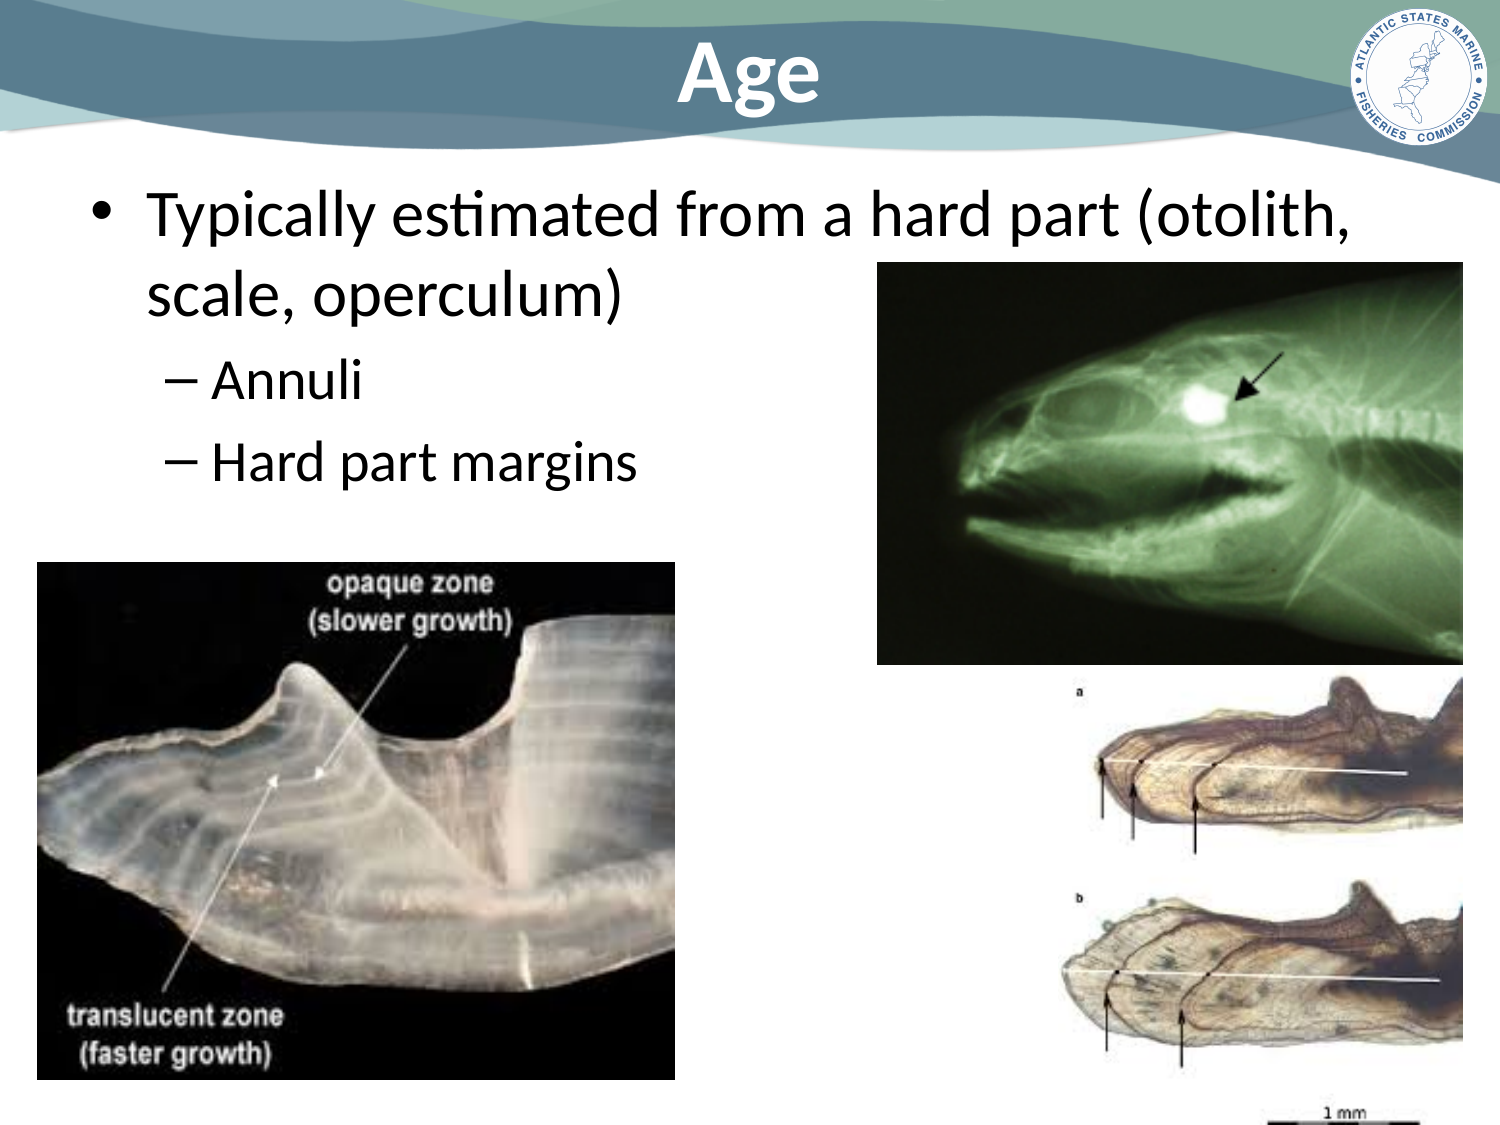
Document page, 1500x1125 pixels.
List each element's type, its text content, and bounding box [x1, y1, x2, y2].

title Age [75, 0, 1425, 133]
picture [37, 562, 676, 1080]
picture [0, 0, 1500, 188]
picture [877, 262, 1463, 1125]
list Typically estimated from a hard part (otolith, scale, operculum) Annuli Hard part margins [75, 161, 1425, 905]
